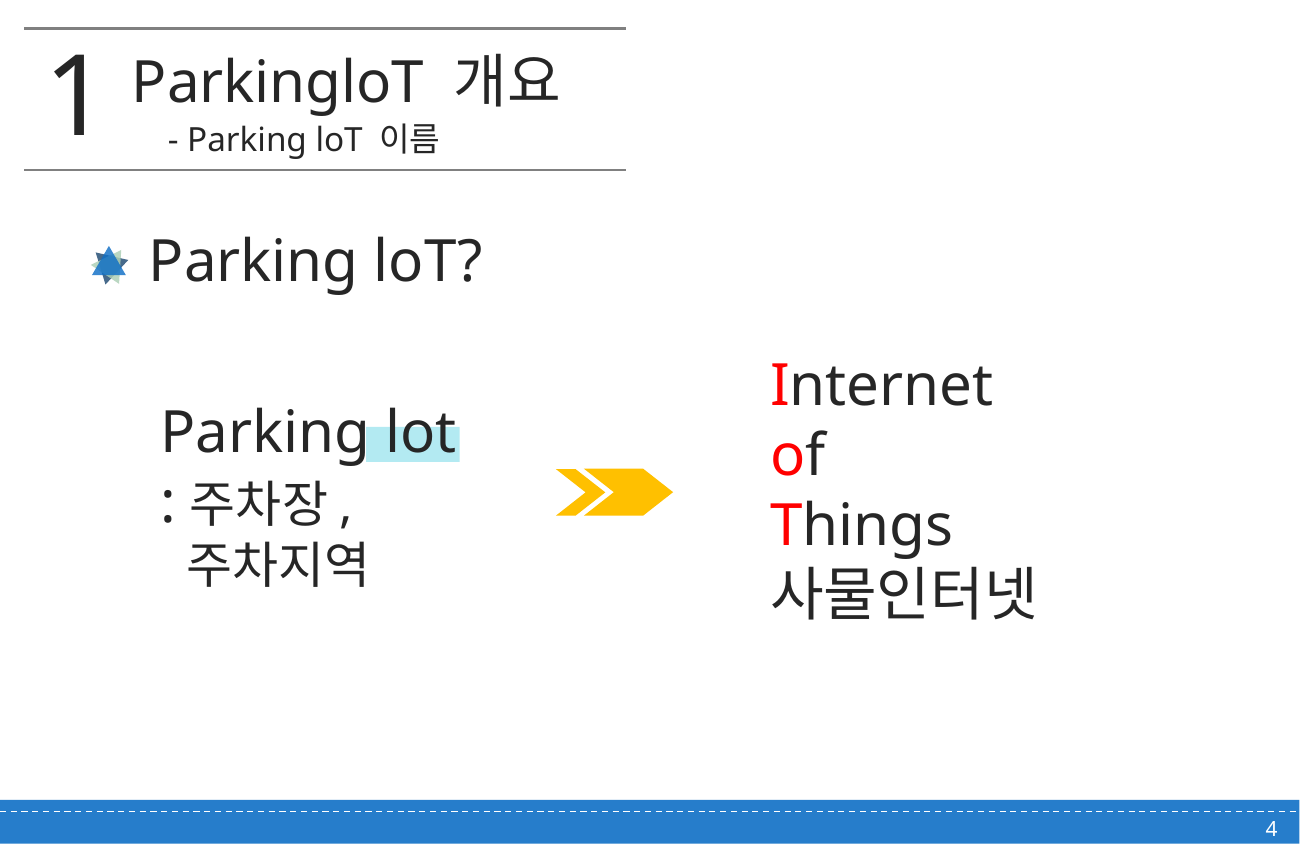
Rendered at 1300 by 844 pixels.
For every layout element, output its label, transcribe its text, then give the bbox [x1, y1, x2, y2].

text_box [555, 468, 674, 516]
slide_number 4 [989, 813, 1293, 844]
list ParkingloT 개요 [116, 36, 615, 107]
text_box Parking loT? [134, 215, 615, 301]
text_box Internet of Things 사물인터넷 [755, 339, 1166, 635]
list - Parking loT 이름 [152, 110, 615, 164]
title 1 [29, 50, 119, 132]
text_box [91, 245, 131, 282]
text_box Parking lot :주차장, 주차지역 [145, 386, 556, 602]
